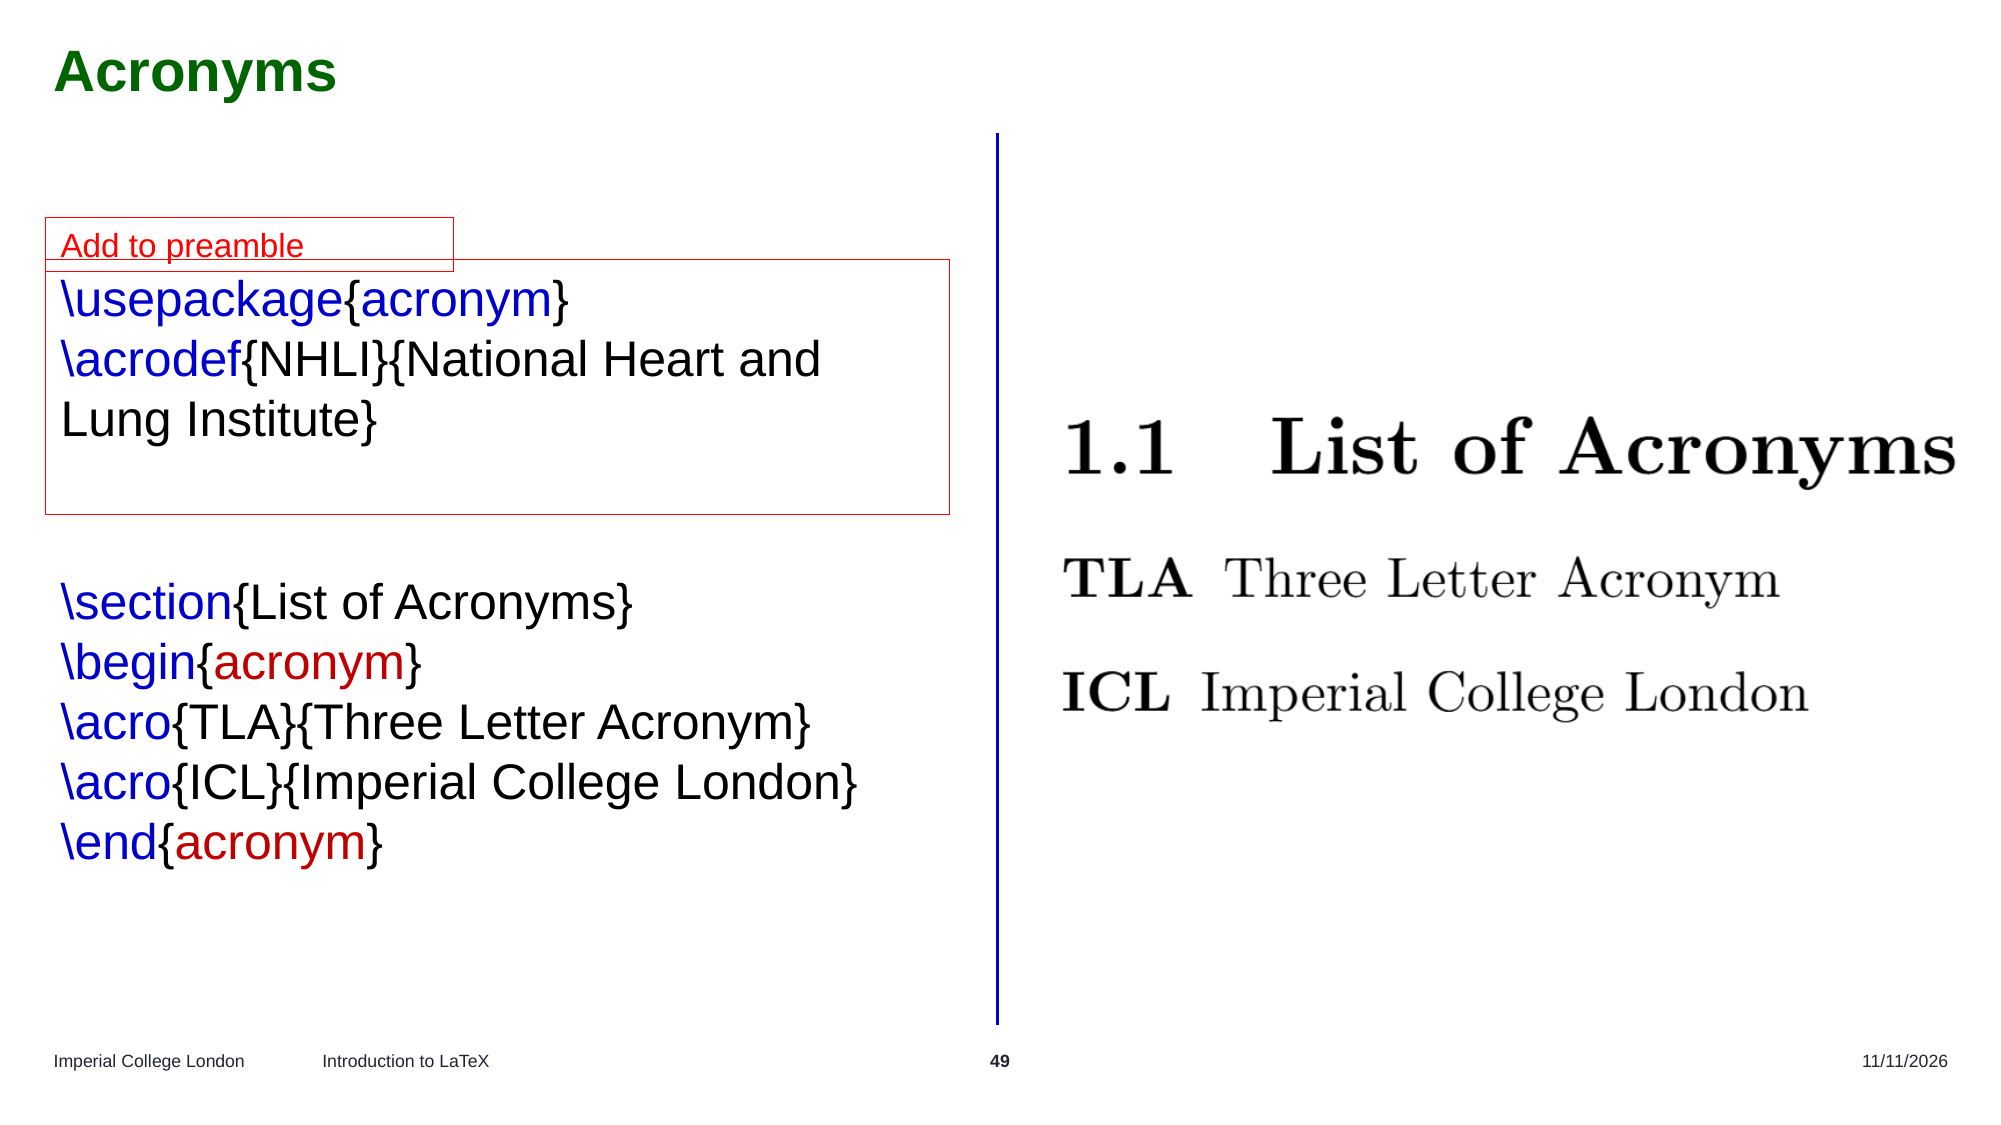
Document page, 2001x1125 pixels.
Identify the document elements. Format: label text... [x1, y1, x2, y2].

text_box \section{List of Acronyms} \begin{acronym} \acro{TLA}{Three Letter Acronym} \acro{ICL}{Imperial College London} \end{acronym} [45, 562, 950, 938]
footer Introduction to LaTeX [322, 1048, 884, 1072]
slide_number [1745, 1048, 1948, 1072]
text_box \usepackage{acronym} \acrodef{NHLI}{National Heart and Lung Institute} [45, 259, 950, 515]
title Acronyms [53, 41, 1947, 104]
slide_number 49 [973, 1048, 1027, 1072]
text_box Add to preamble [45, 217, 454, 259]
picture [1026, 376, 1974, 748]
